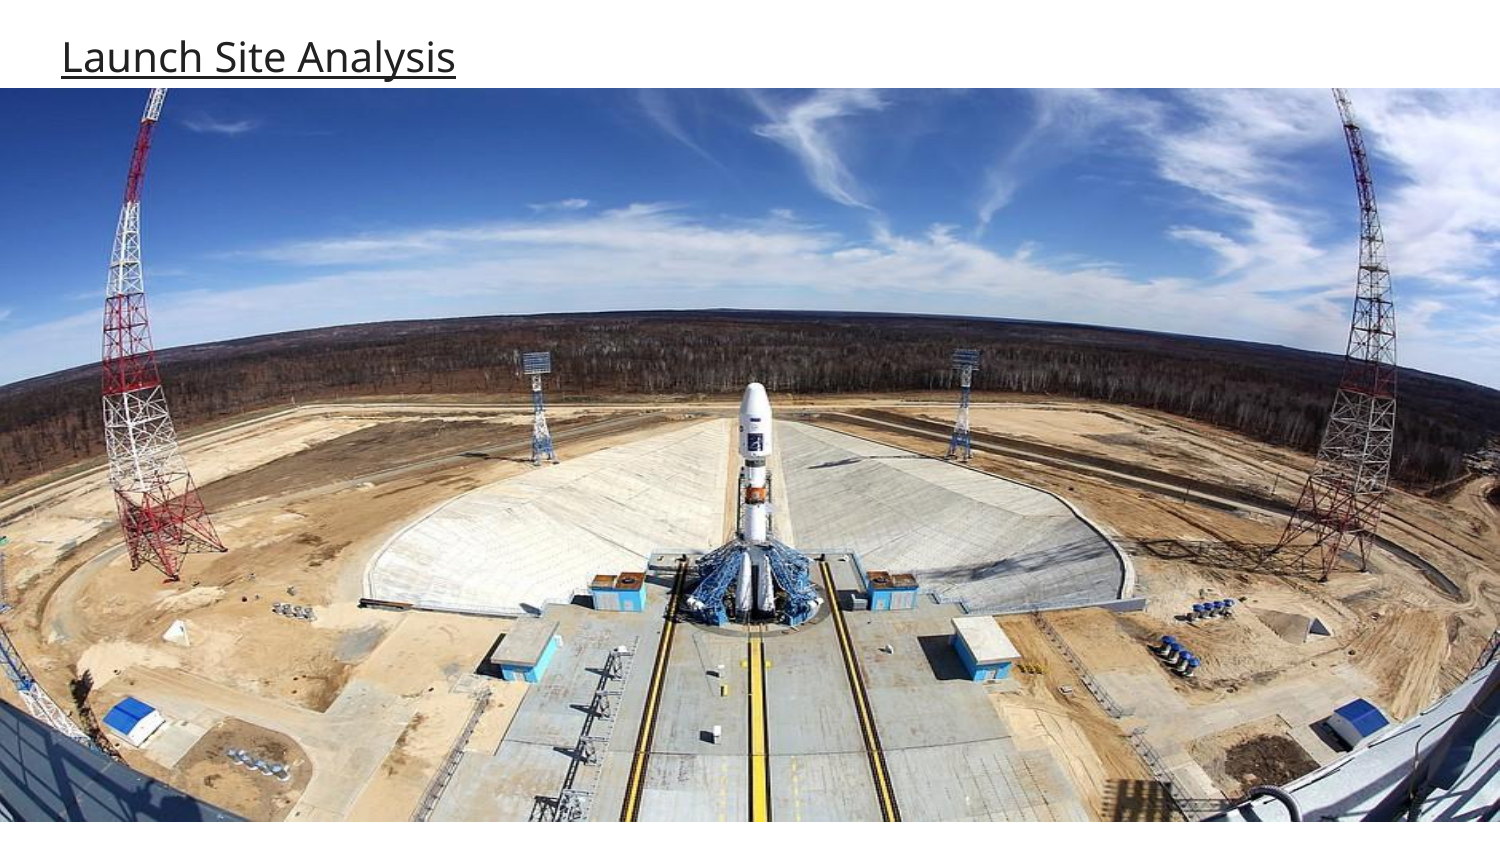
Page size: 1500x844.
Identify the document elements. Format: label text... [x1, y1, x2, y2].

title Launch Site Analysis [46, 8, 1414, 87]
picture [0, 88, 1500, 823]
